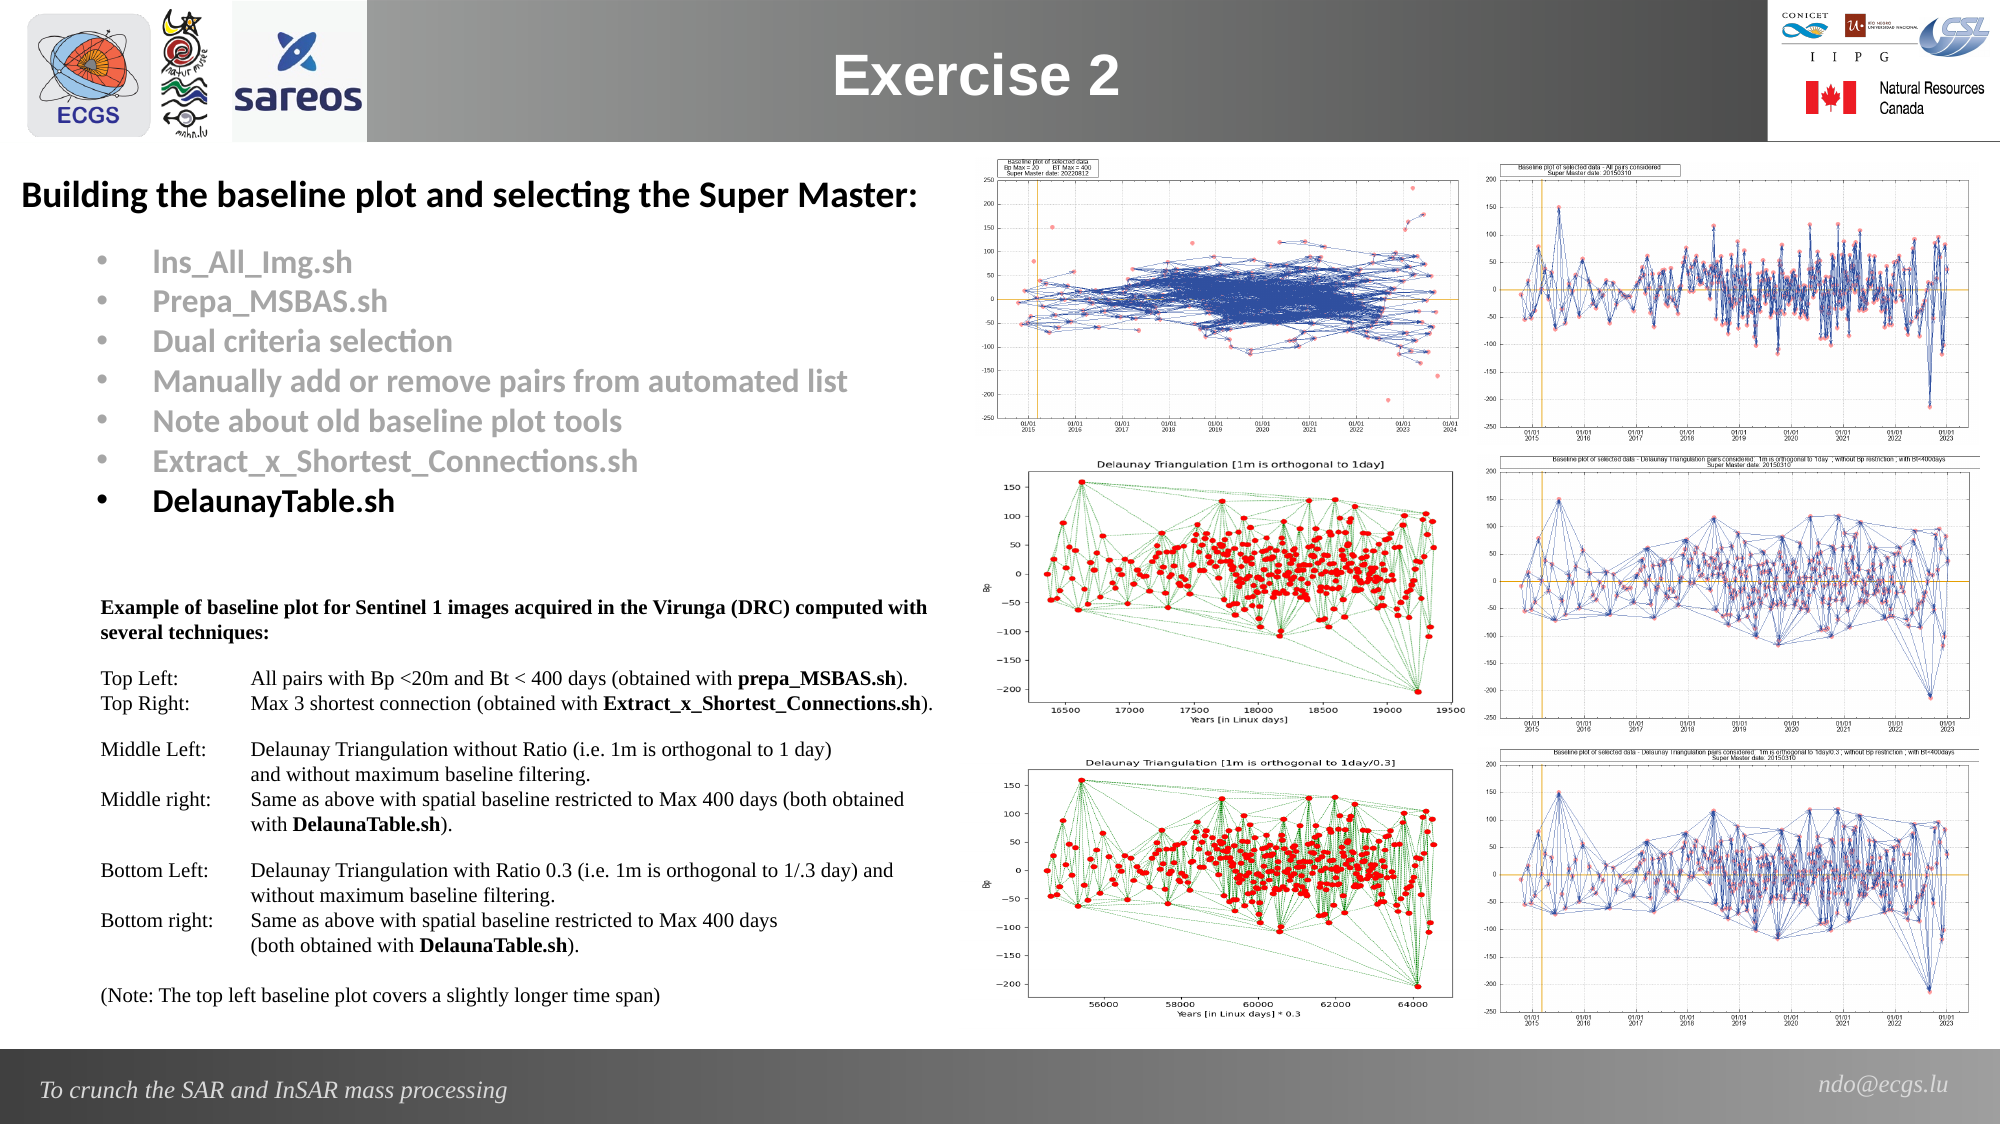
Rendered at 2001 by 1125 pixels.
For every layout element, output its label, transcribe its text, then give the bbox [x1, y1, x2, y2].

text_box Exercise 2 [128, 10, 1825, 135]
text_box Example of baseline plot for Sentinel 1 images acquired in the Virunga (DRC) computed with several techniques: Top Left: All pairs with Bp <20m and Bt < 400 days (obtained with prepa_MSBAS.sh). Top Right: Max 3 shortest connection (obtained with Extract_x_Shortest_Connections.sh). Middle Left: Delaunay Triangulation without Ratio (i.e. 1m is orthogonal to 1 day) and without maximum baseline filtering. Middle right: Same as above with spatial baseline restricted to Max 400 days (both obtained with DelaunaTable.sh). Bottom Left: Delaunay Triangulation with Ratio 0.3 (i.e. 1m is orthogonal to 1/.3 day) and without maximum baseline filtering. Bottom right: Same as above with spatial baseline restricted to Max 400 days (both obtained with DelaunaTable.sh). (Note: The top left baseline plot covers a slightly longer time span) [100, 593, 960, 1036]
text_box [959, 157, 1980, 1030]
picture [154, 135, 214, 139]
text_box Building the baseline plot and selecting the Super Master: lns_All_Img.sh Prepa_MSBAS.sh Dual criteria selection Manually add or remove pairs from automated list Note about old baseline plot tools Extract_x_Shortest_Connections.sh DelaunayTable.sh [6, 162, 935, 527]
picture [1825, 69, 1990, 120]
picture [1779, 7, 1990, 67]
